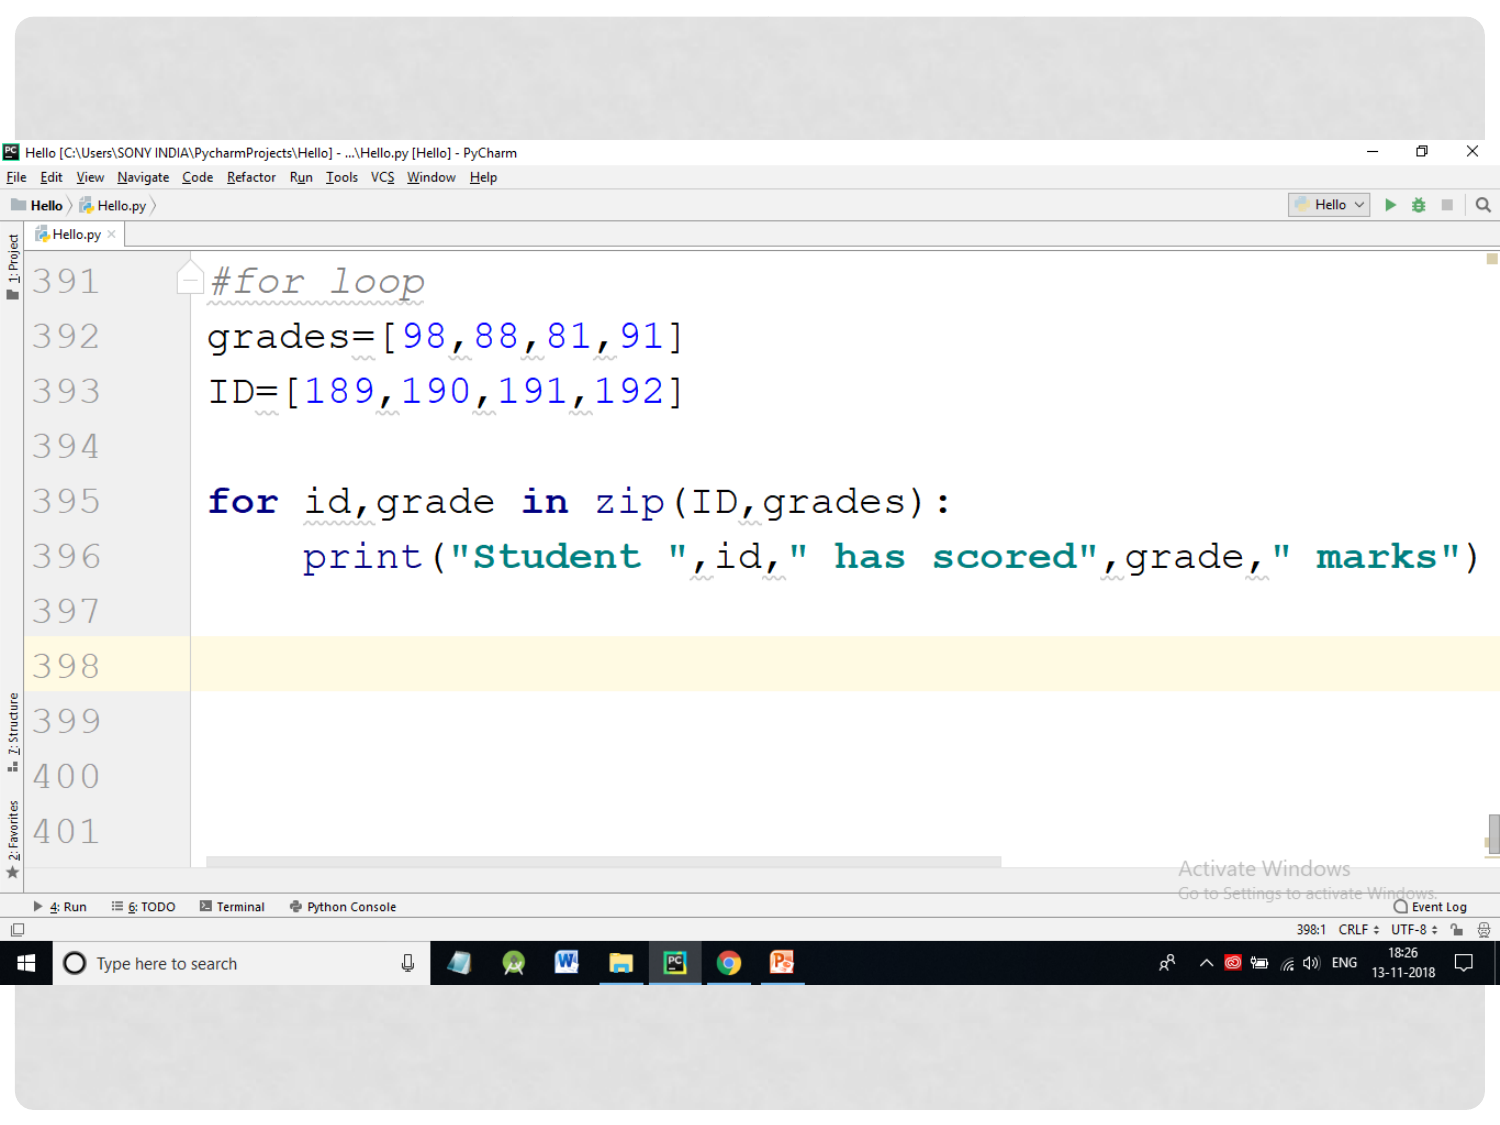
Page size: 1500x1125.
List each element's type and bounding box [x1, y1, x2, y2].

picture [0, 140, 1500, 985]
